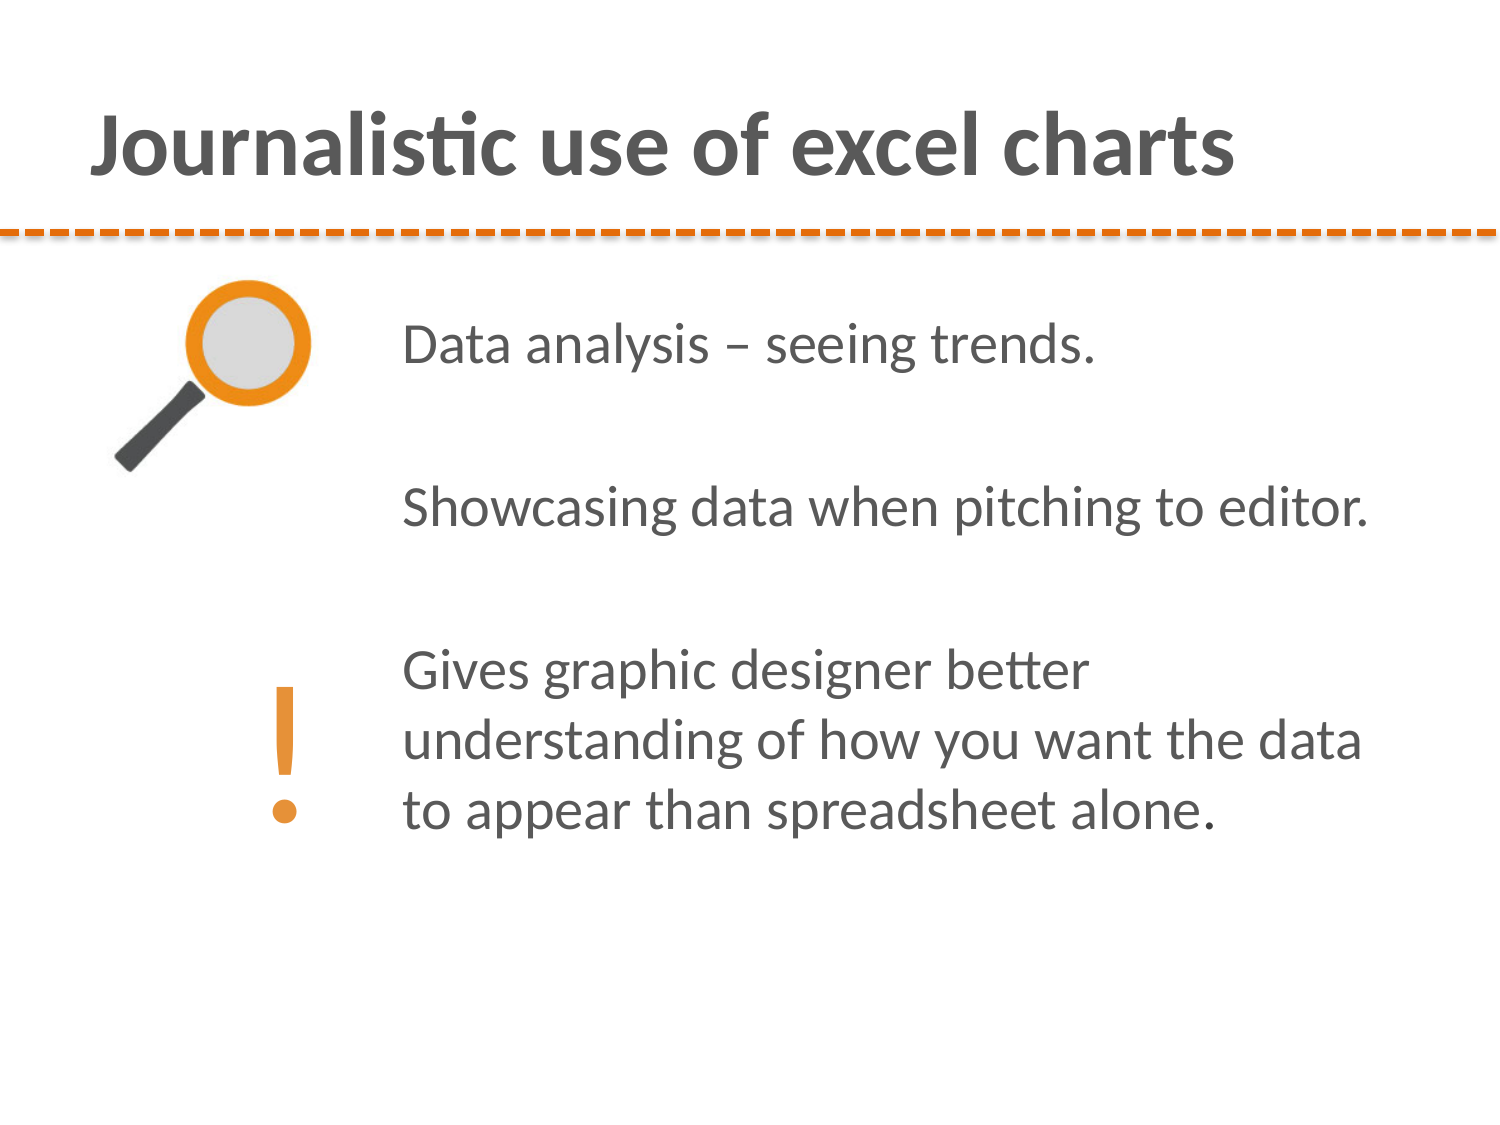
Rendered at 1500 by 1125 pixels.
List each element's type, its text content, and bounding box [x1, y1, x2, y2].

text_box Data analysis – seeing trends. Showcasing data when pitching to editor. Gives graphic designer better understanding of how you want the data to appear than spreadsheet alone. [387, 297, 1425, 900]
text_box ! [237, 607, 320, 900]
title Journalistic use of excel charts [75, 45, 1425, 229]
picture [97, 265, 361, 481]
